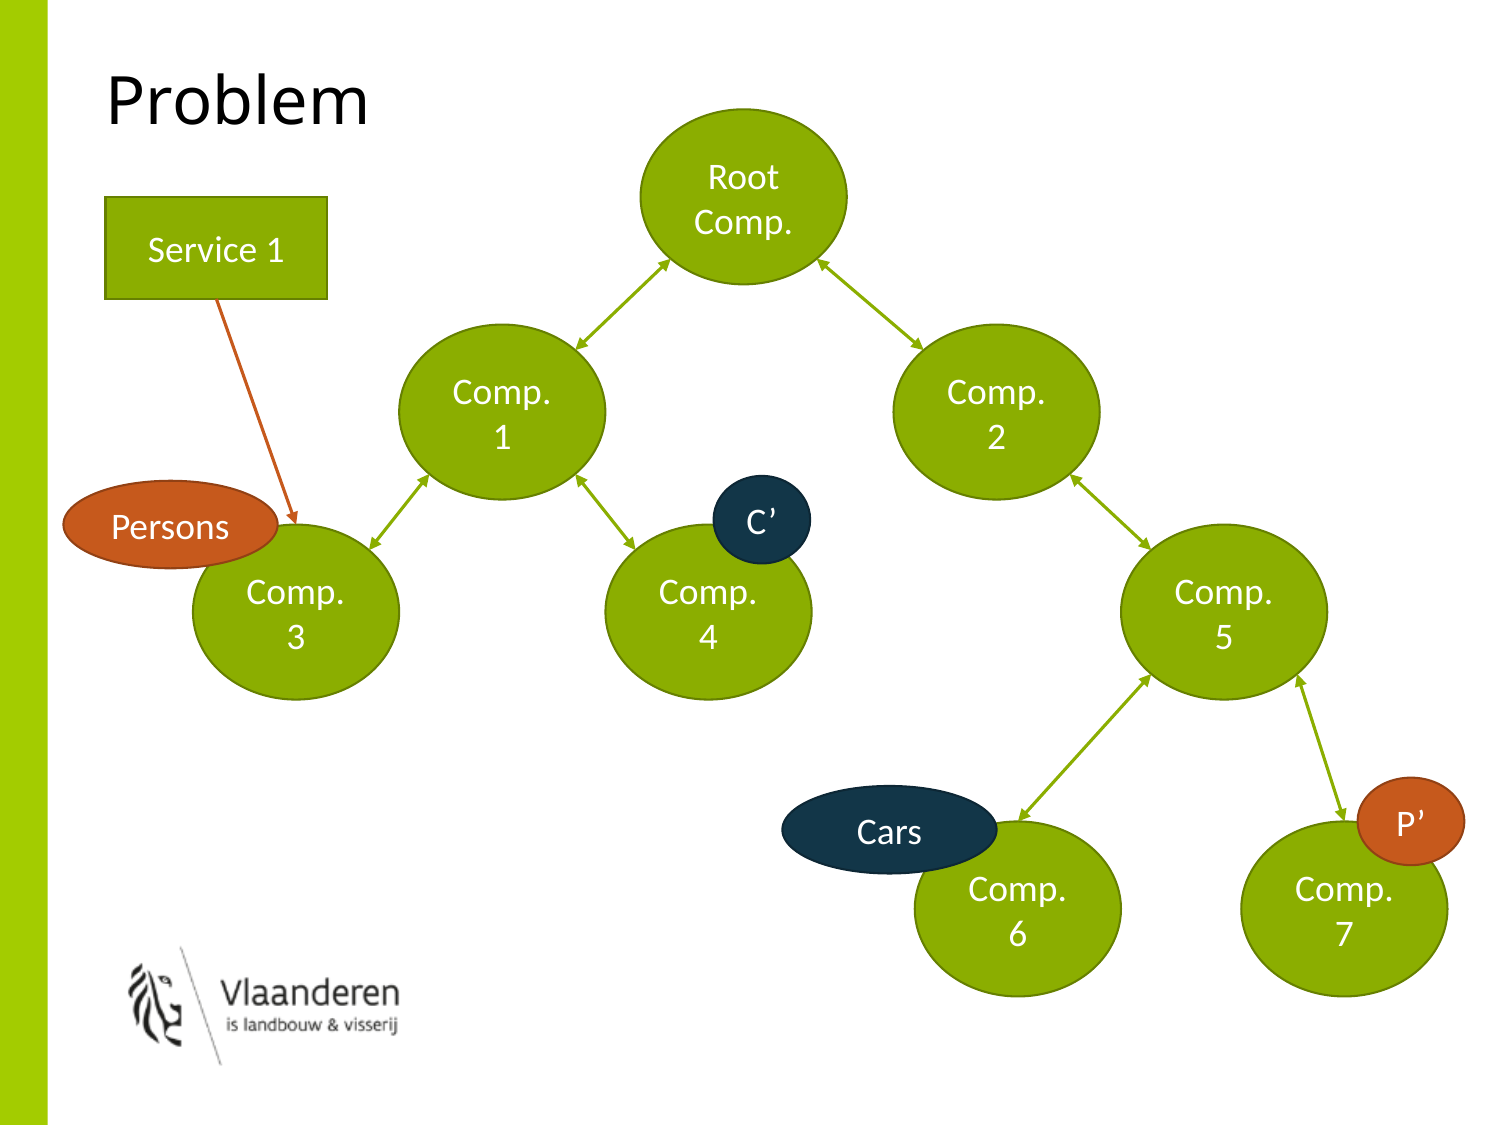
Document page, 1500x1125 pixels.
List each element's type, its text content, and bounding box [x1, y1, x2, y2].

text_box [1297, 673, 1345, 822]
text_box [216, 298, 297, 525]
text_box Comp. 4 [604, 523, 813, 701]
text_box Root Comp. [639, 108, 848, 286]
text_box Comp. 5 [1120, 523, 1329, 701]
picture [105, 940, 443, 1072]
text_box P’ [1356, 776, 1466, 867]
text_box Comp. 6 [913, 820, 1123, 998]
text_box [575, 473, 636, 551]
text_box Persons [62, 479, 279, 570]
text_box C’ [712, 474, 812, 565]
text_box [1017, 673, 1152, 822]
title Problem [105, 58, 1448, 242]
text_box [369, 473, 430, 551]
text_box Comp. 1 [398, 323, 607, 501]
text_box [816, 258, 924, 351]
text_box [575, 258, 671, 351]
text_box Service 1 [104, 196, 328, 300]
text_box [1069, 473, 1152, 551]
text_box Comp. 2 [892, 323, 1101, 501]
text_box Cars [781, 784, 998, 875]
text_box Comp.3 [191, 523, 401, 701]
text_box Comp. 7 [1240, 820, 1449, 998]
